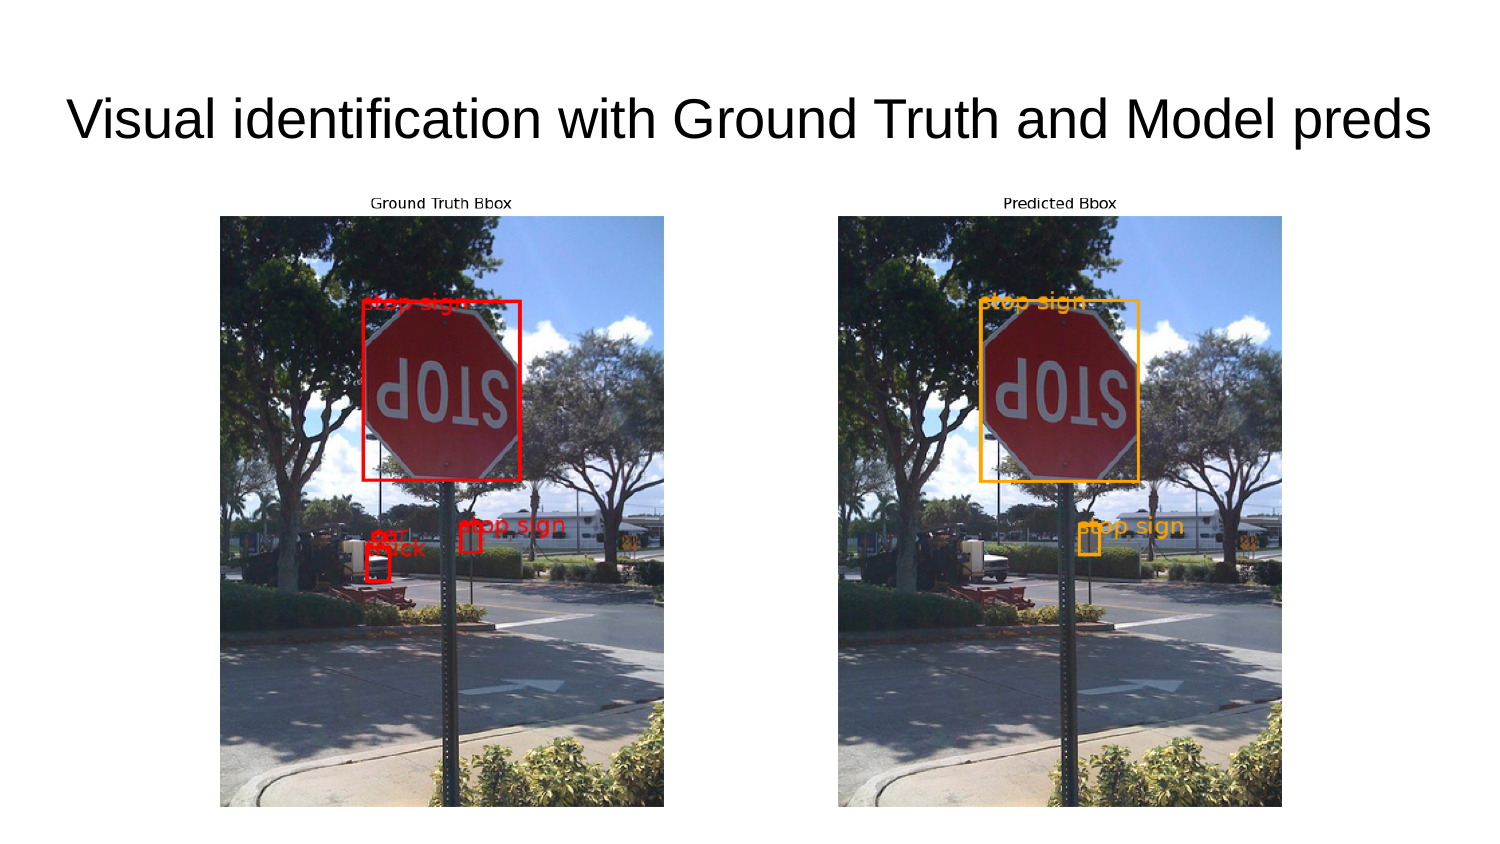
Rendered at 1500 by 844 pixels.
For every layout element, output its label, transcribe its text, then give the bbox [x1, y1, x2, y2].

picture [210, 188, 1290, 816]
title Visual identification with Ground Truth and Model preds [51, 72, 1449, 167]
